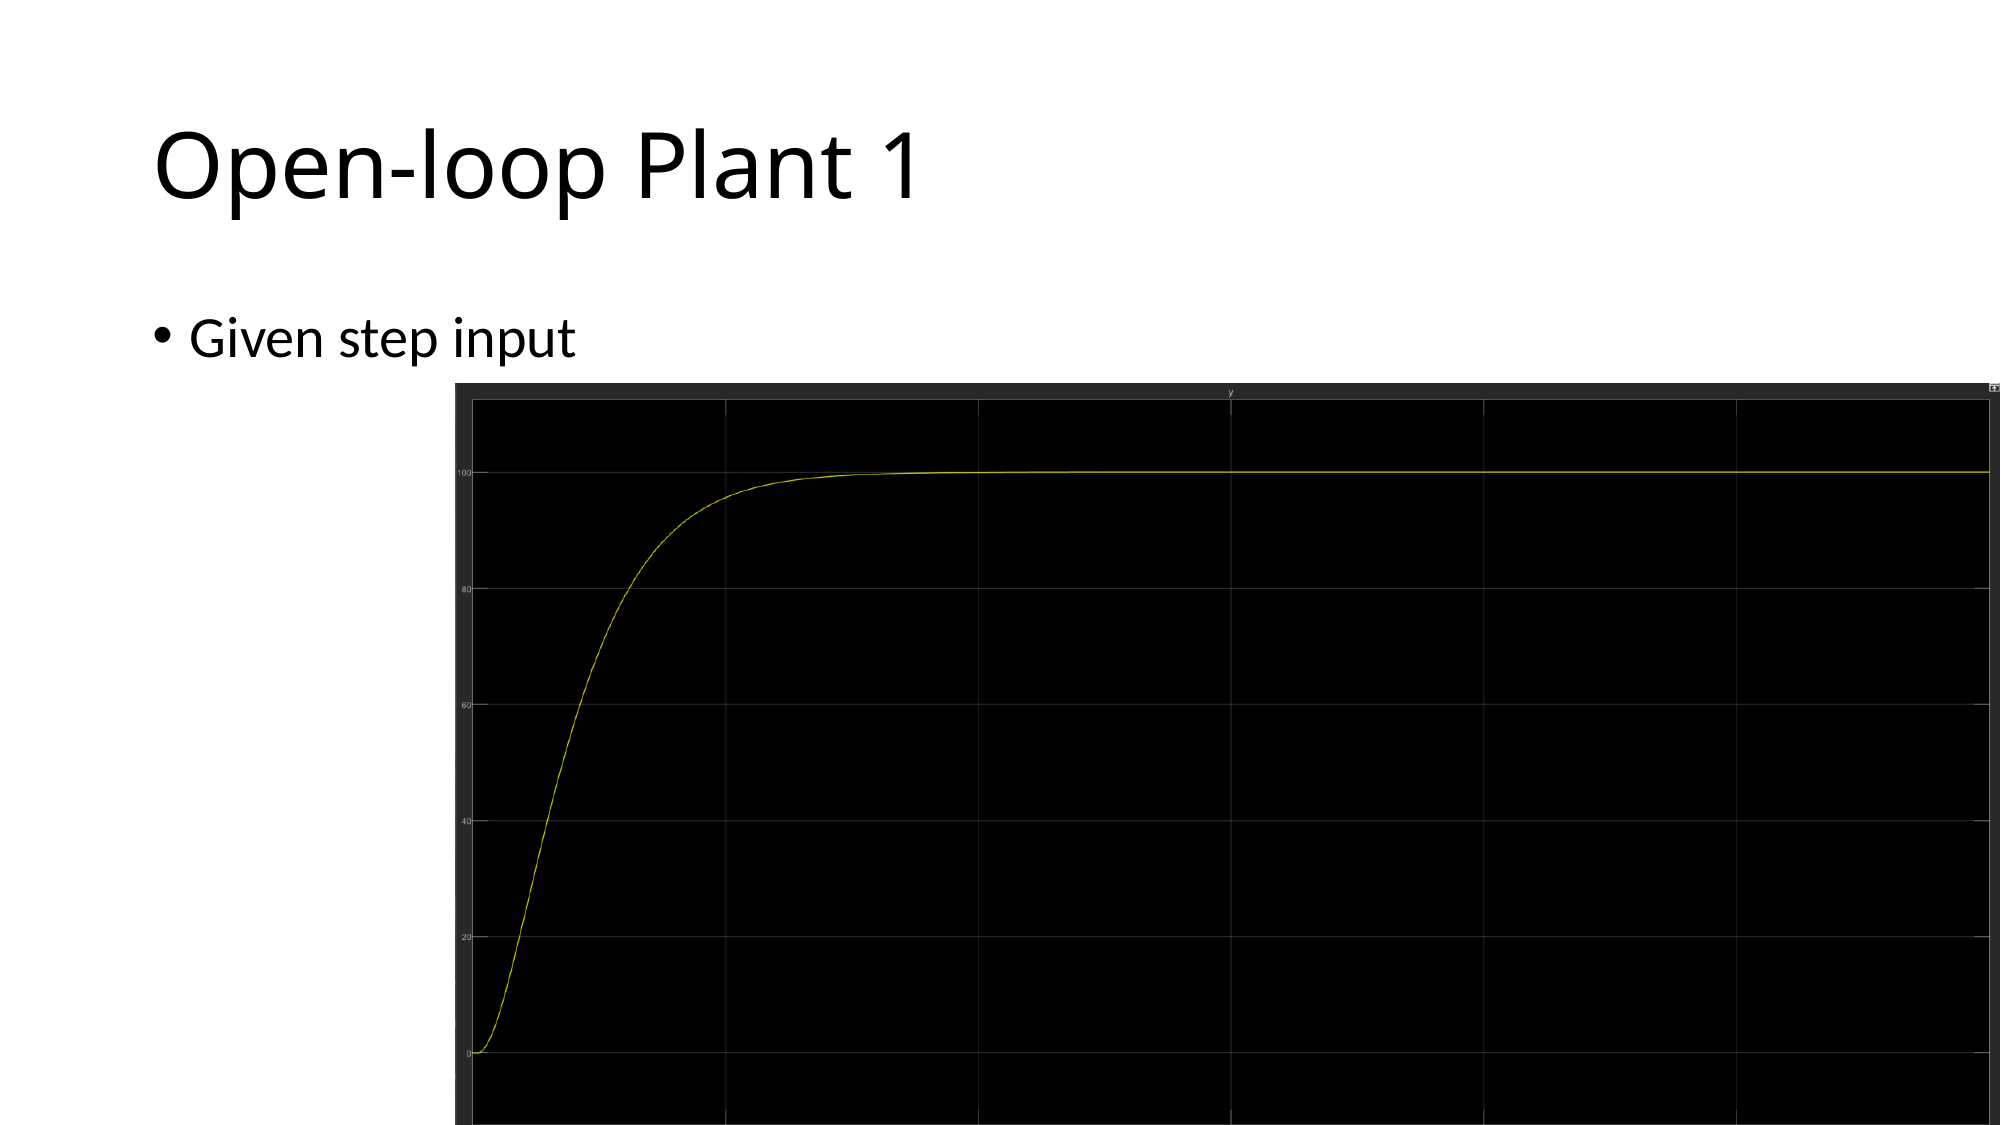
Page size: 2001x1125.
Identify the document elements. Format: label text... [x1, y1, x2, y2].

list Given step input [137, 299, 1863, 1014]
picture [455, 383, 2000, 1125]
title Open-loop Plant 1 [137, 59, 1863, 278]
